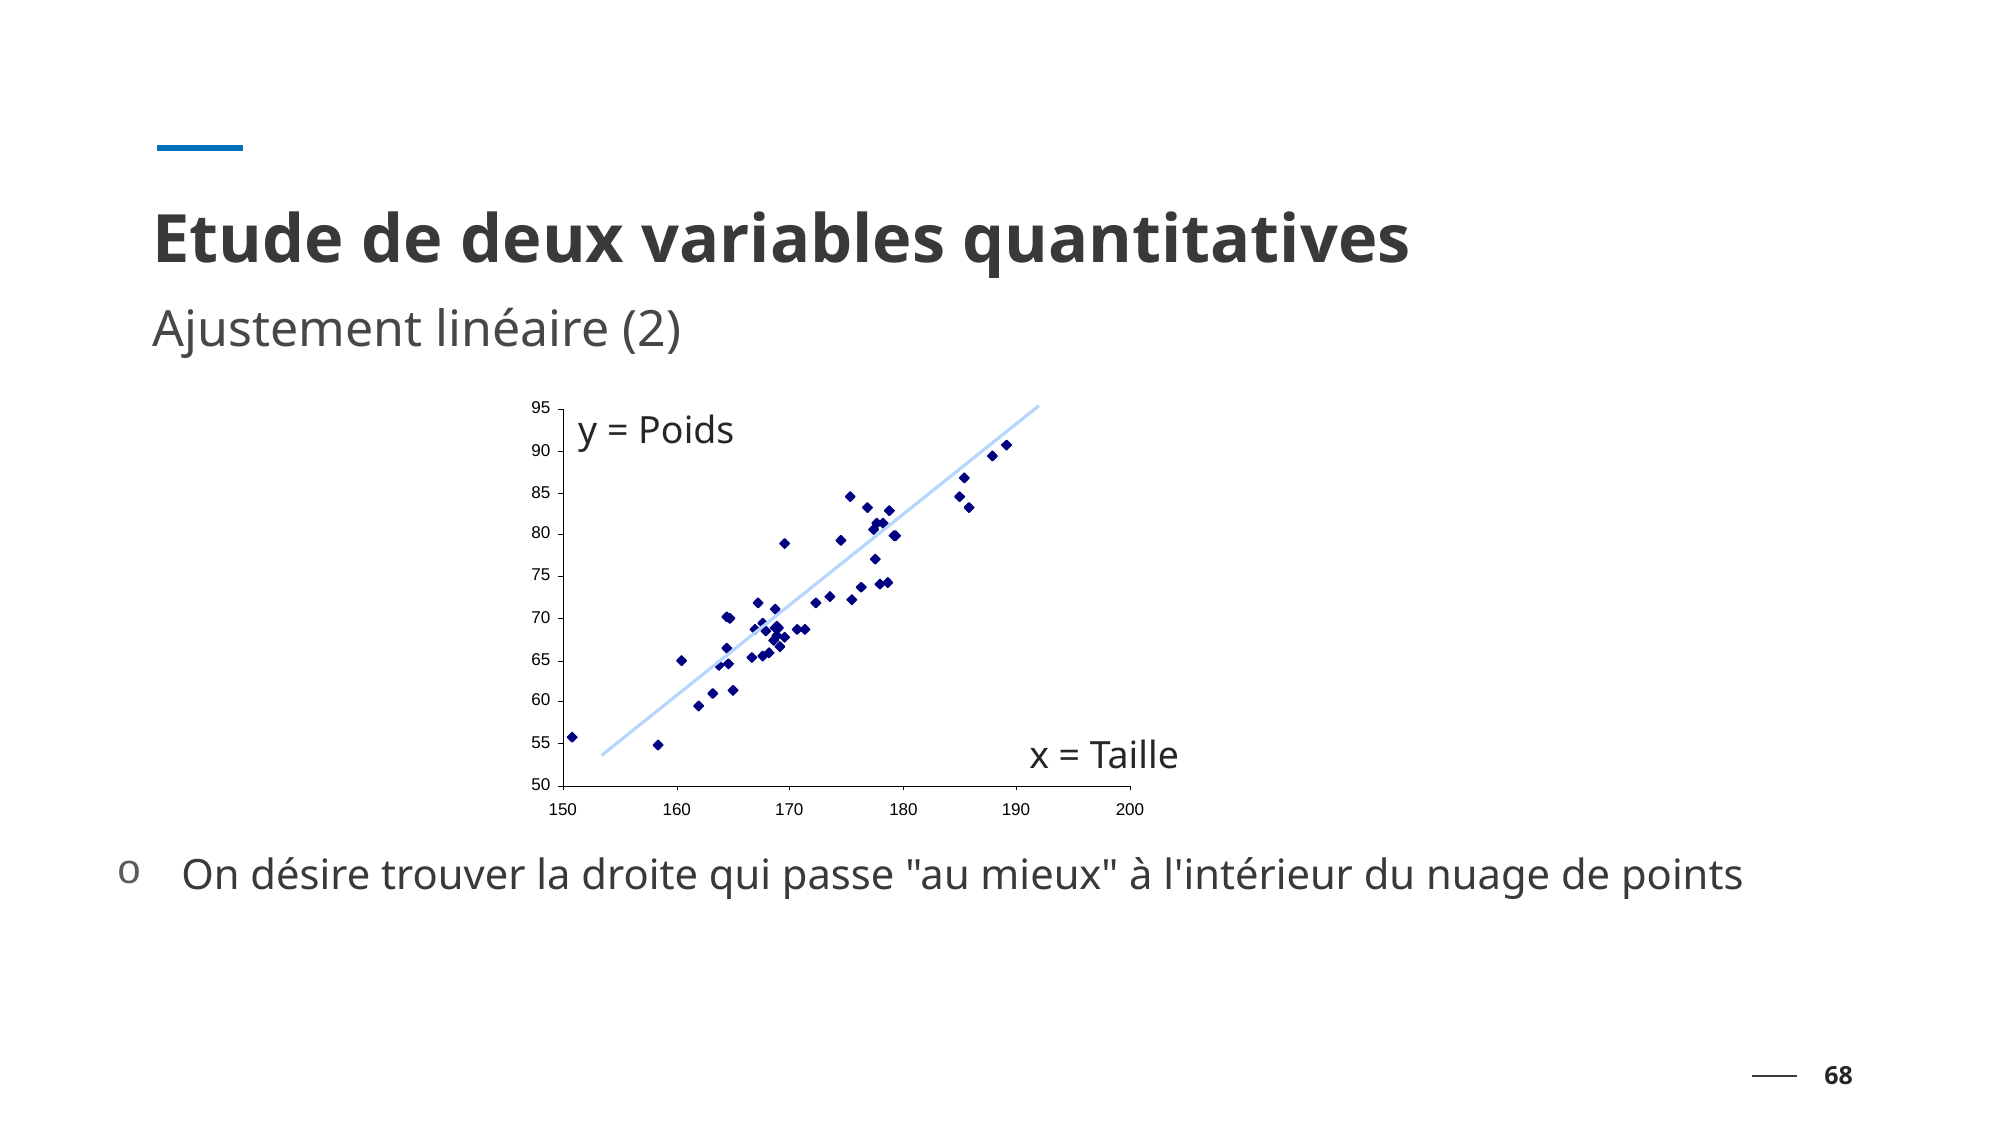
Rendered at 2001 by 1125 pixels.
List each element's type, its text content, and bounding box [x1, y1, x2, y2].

slide_number 68 [1809, 1046, 1899, 1107]
list On désire trouver la droite qui passe "au mieux" à l'intérieur du nuage de points [101, 840, 1827, 1125]
list Ajustement linéaire (2) [137, 304, 1863, 350]
title Etude de deux variables quantitatives [137, 131, 1863, 304]
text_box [504, 370, 1185, 852]
